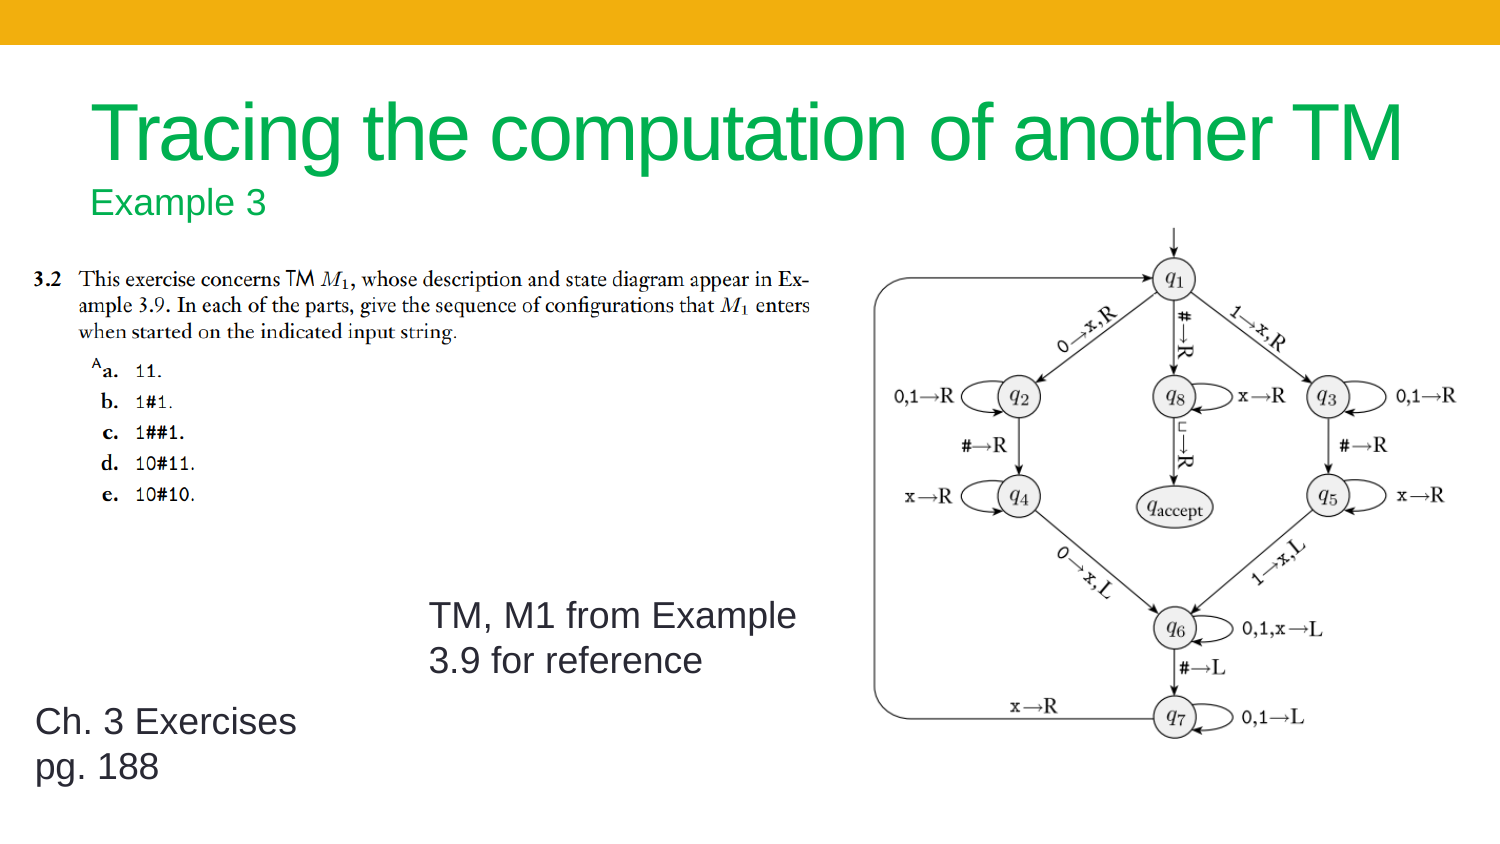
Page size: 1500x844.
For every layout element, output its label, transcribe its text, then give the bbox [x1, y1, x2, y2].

text_box Ch. 3 Exercises pg. 188 [19, 689, 374, 795]
picture [823, 206, 1500, 761]
text_box Example 3 [75, 170, 1354, 231]
text_box TM, M1 from Example 3.9 for reference [413, 583, 820, 689]
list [19, 259, 820, 517]
title Tracing the computation of another TM [75, 67, 1425, 189]
